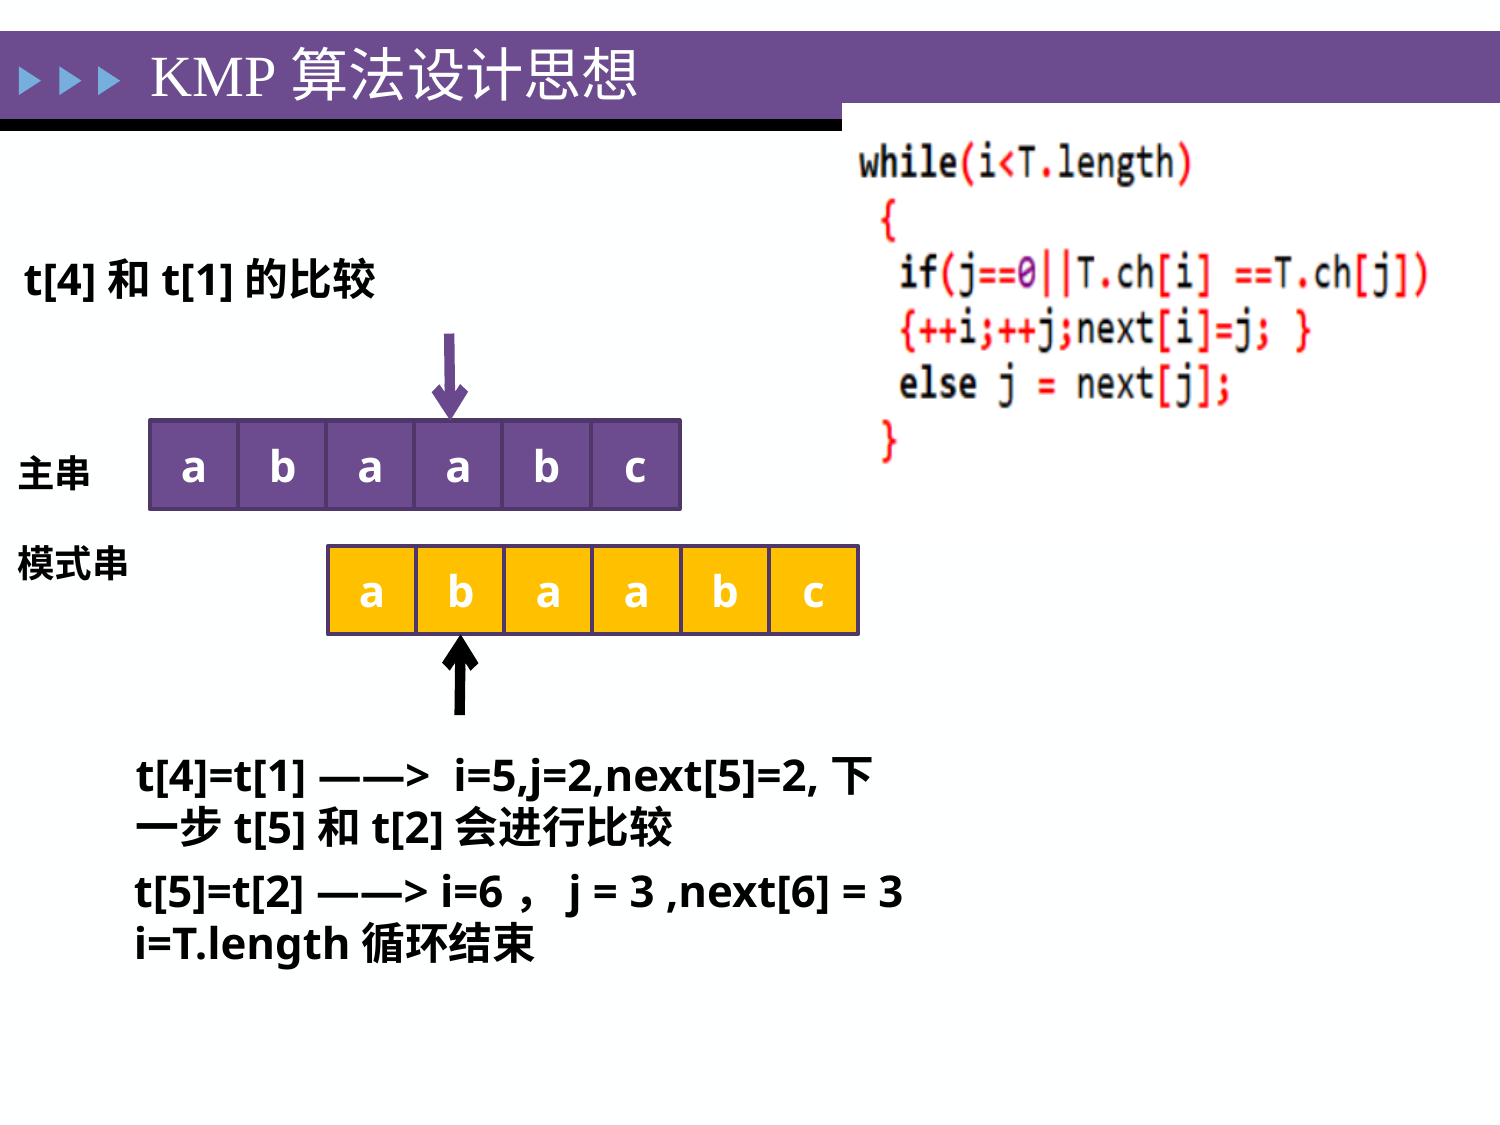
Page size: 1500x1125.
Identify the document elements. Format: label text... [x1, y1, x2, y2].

text_box a [590, 544, 679, 636]
text_box t[5]=t[2] ——> i=6，j = 3 ,next[6] = 3 i=T.length循环结束 [119, 855, 1010, 976]
text_box a [412, 418, 500, 511]
text_box KMP算法设计思想 [135, 30, 1188, 116]
text_box c [767, 544, 860, 636]
text_box a [502, 544, 590, 636]
text_box b [679, 544, 767, 636]
text_box c [589, 418, 682, 511]
text_box b [236, 418, 324, 511]
text_box a [324, 418, 412, 511]
text_box 主串 模式串 [2, 442, 160, 593]
text_box a [148, 418, 236, 511]
text_box b [414, 544, 502, 636]
text_box a [326, 544, 414, 636]
text_box t[4]=t[1] ——> i=5,j=2,next[5]=2,下一步t[5]和t[2]会进行比较 [120, 740, 930, 855]
picture [842, 102, 1500, 540]
text_box t[4]和t[1]的比较 [8, 244, 586, 312]
text_box b [500, 418, 589, 511]
